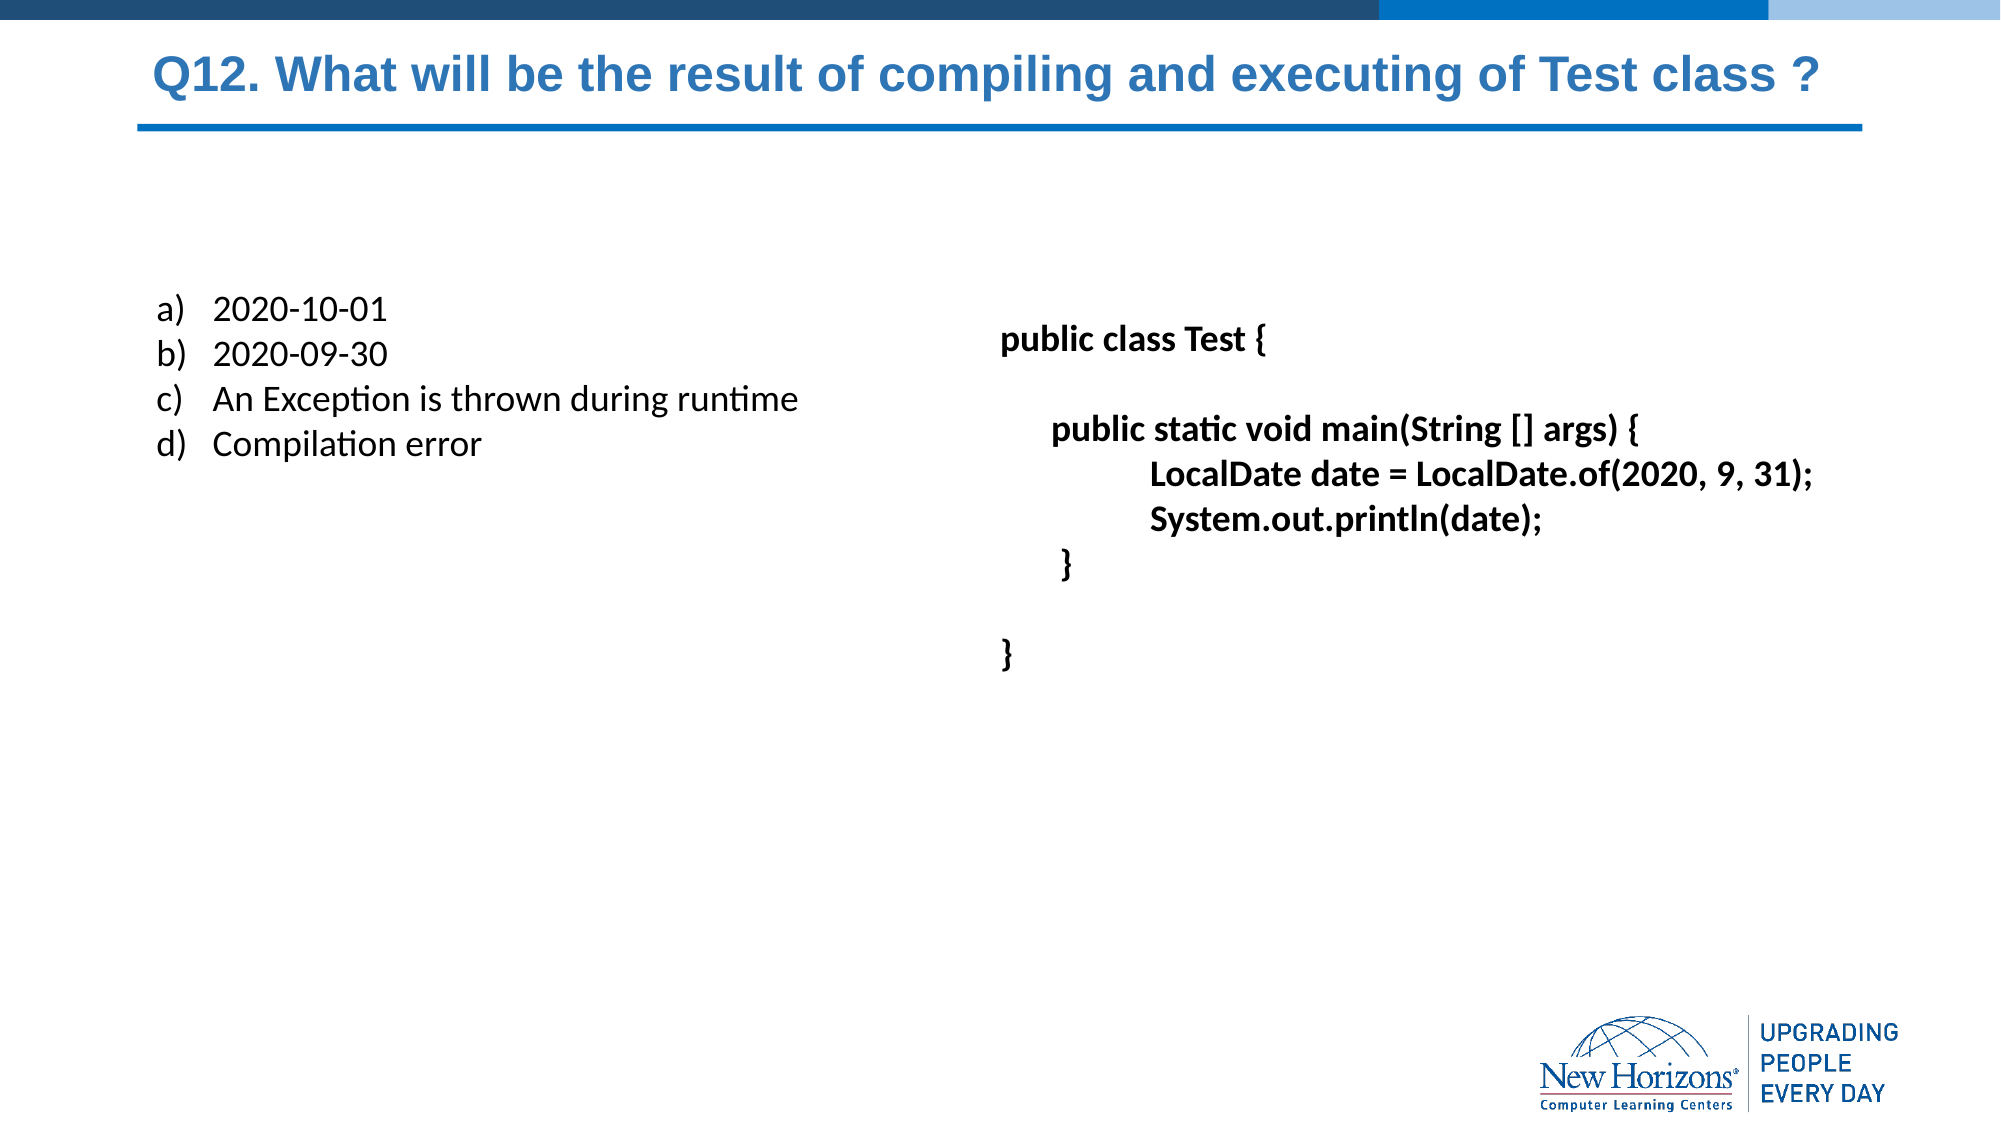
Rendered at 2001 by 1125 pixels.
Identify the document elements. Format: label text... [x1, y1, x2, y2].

text_box 2020-10-01 2020-09-30 An Exception is thrown during runtime Compilation error [141, 277, 867, 472]
picture [1537, 1010, 1904, 1114]
text_box public class Test { public static void main(String [] args) { LocalDate date = LocalDate.of(2020, 9, 31); System.out.println(date); } } [985, 306, 1913, 726]
title Q12. What will be the result of compiling and executing of Test class ? [137, 36, 1863, 115]
